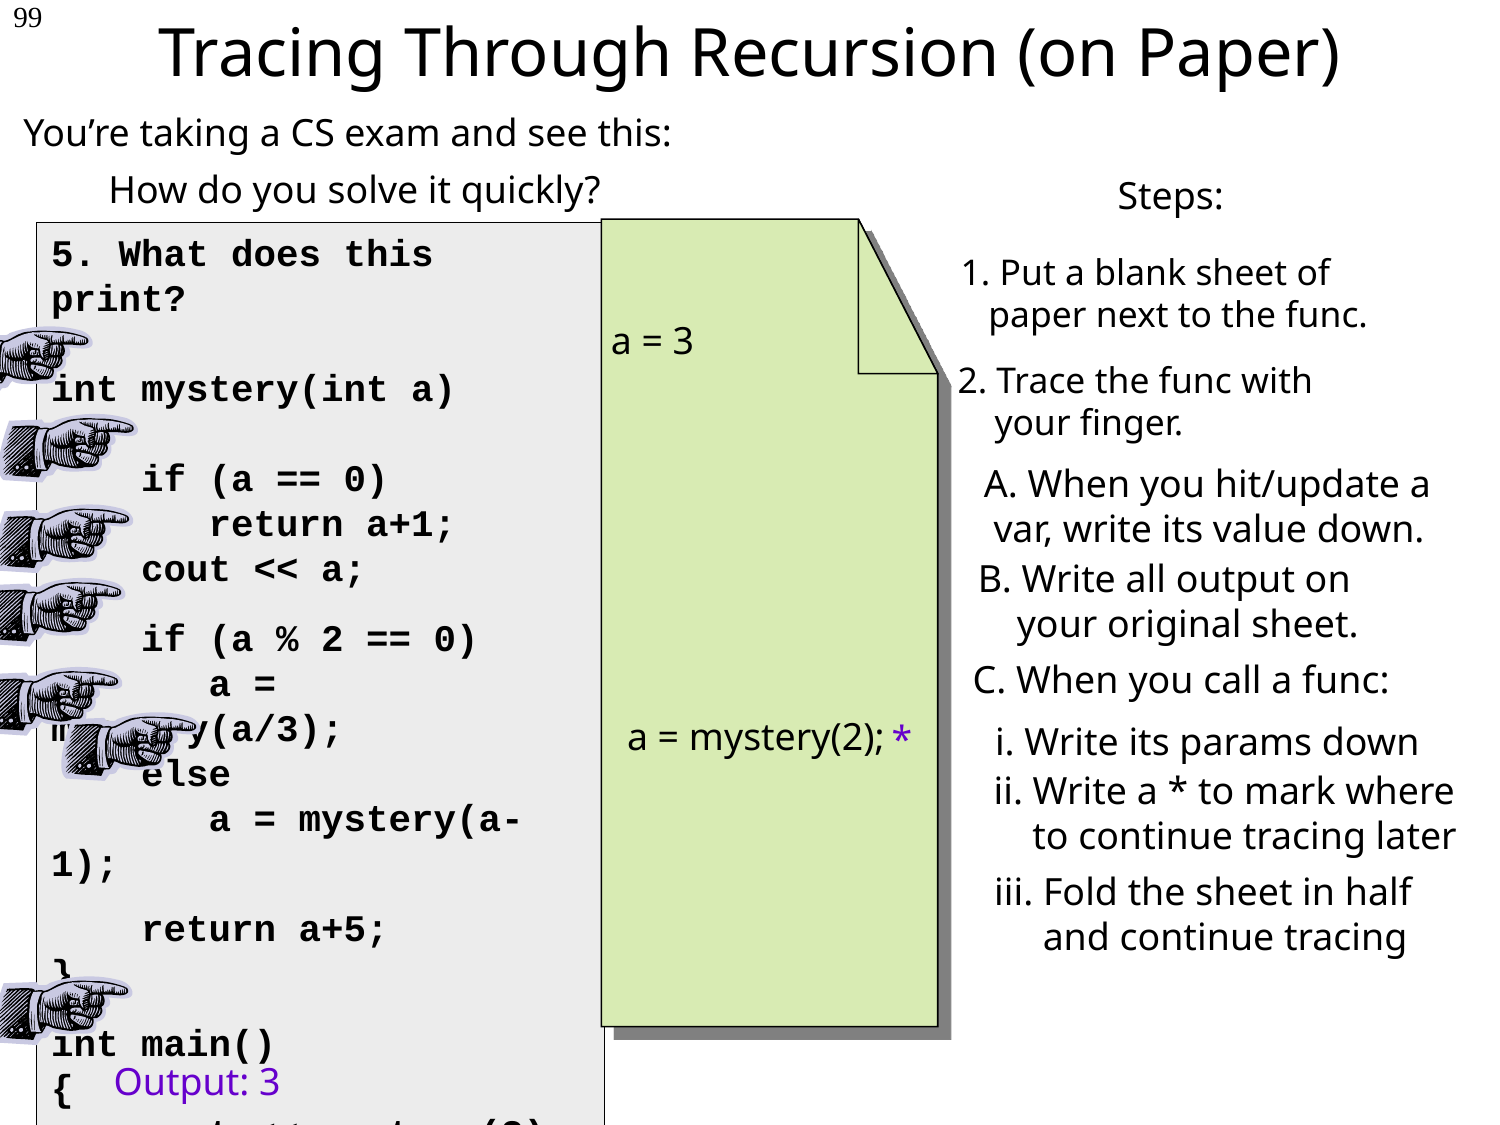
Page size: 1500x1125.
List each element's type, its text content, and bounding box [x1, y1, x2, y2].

text_box B. Write all output on your original sheet. [953, 547, 1375, 649]
text_box Output: 3 [98, 1050, 296, 1111]
picture [0, 407, 140, 483]
picture [0, 970, 135, 1046]
picture [0, 319, 95, 396]
text_box Steps: [1102, 164, 1239, 225]
text_box You’re taking a CS exam and see this: [8, 102, 688, 162]
text_box A. When you hit/update a var, write its value down. [959, 452, 1457, 558]
text_box a = 3 [595, 309, 710, 370]
text_box i. Write its params down [980, 710, 1436, 760]
text_box a = mystery(2); [612, 705, 900, 765]
picture [0, 660, 203, 782]
text_box How do you solve it quickly? [93, 158, 616, 218]
text_box * [876, 708, 928, 768]
slide_number 99 [0, 0, 58, 66]
picture [0, 498, 136, 647]
text_box 1. Put a blank sheet of paper next to the func. [945, 242, 1500, 343]
text_box [601, 219, 938, 1027]
text_box C. When you call a func: [948, 649, 1405, 709]
text_box 2. Trace the func with your finger. [942, 350, 1500, 451]
text_box 5. What does this print? int mystery(int a) { if (a == 0) return a+1; cout << a; if (a % 2 == 0) a = mystery(a/3); else a = mystery(a-1); return a+5; } int main() { cout << mystery(3); } [36, 221, 605, 1125]
text_box ii. Write a * to mark where to continue tracing later [978, 760, 1473, 865]
title Tracing Through Recursion (on Paper) [112, 0, 1388, 144]
text_box iii. Fold the sheet in half and continue tracing [979, 860, 1428, 965]
